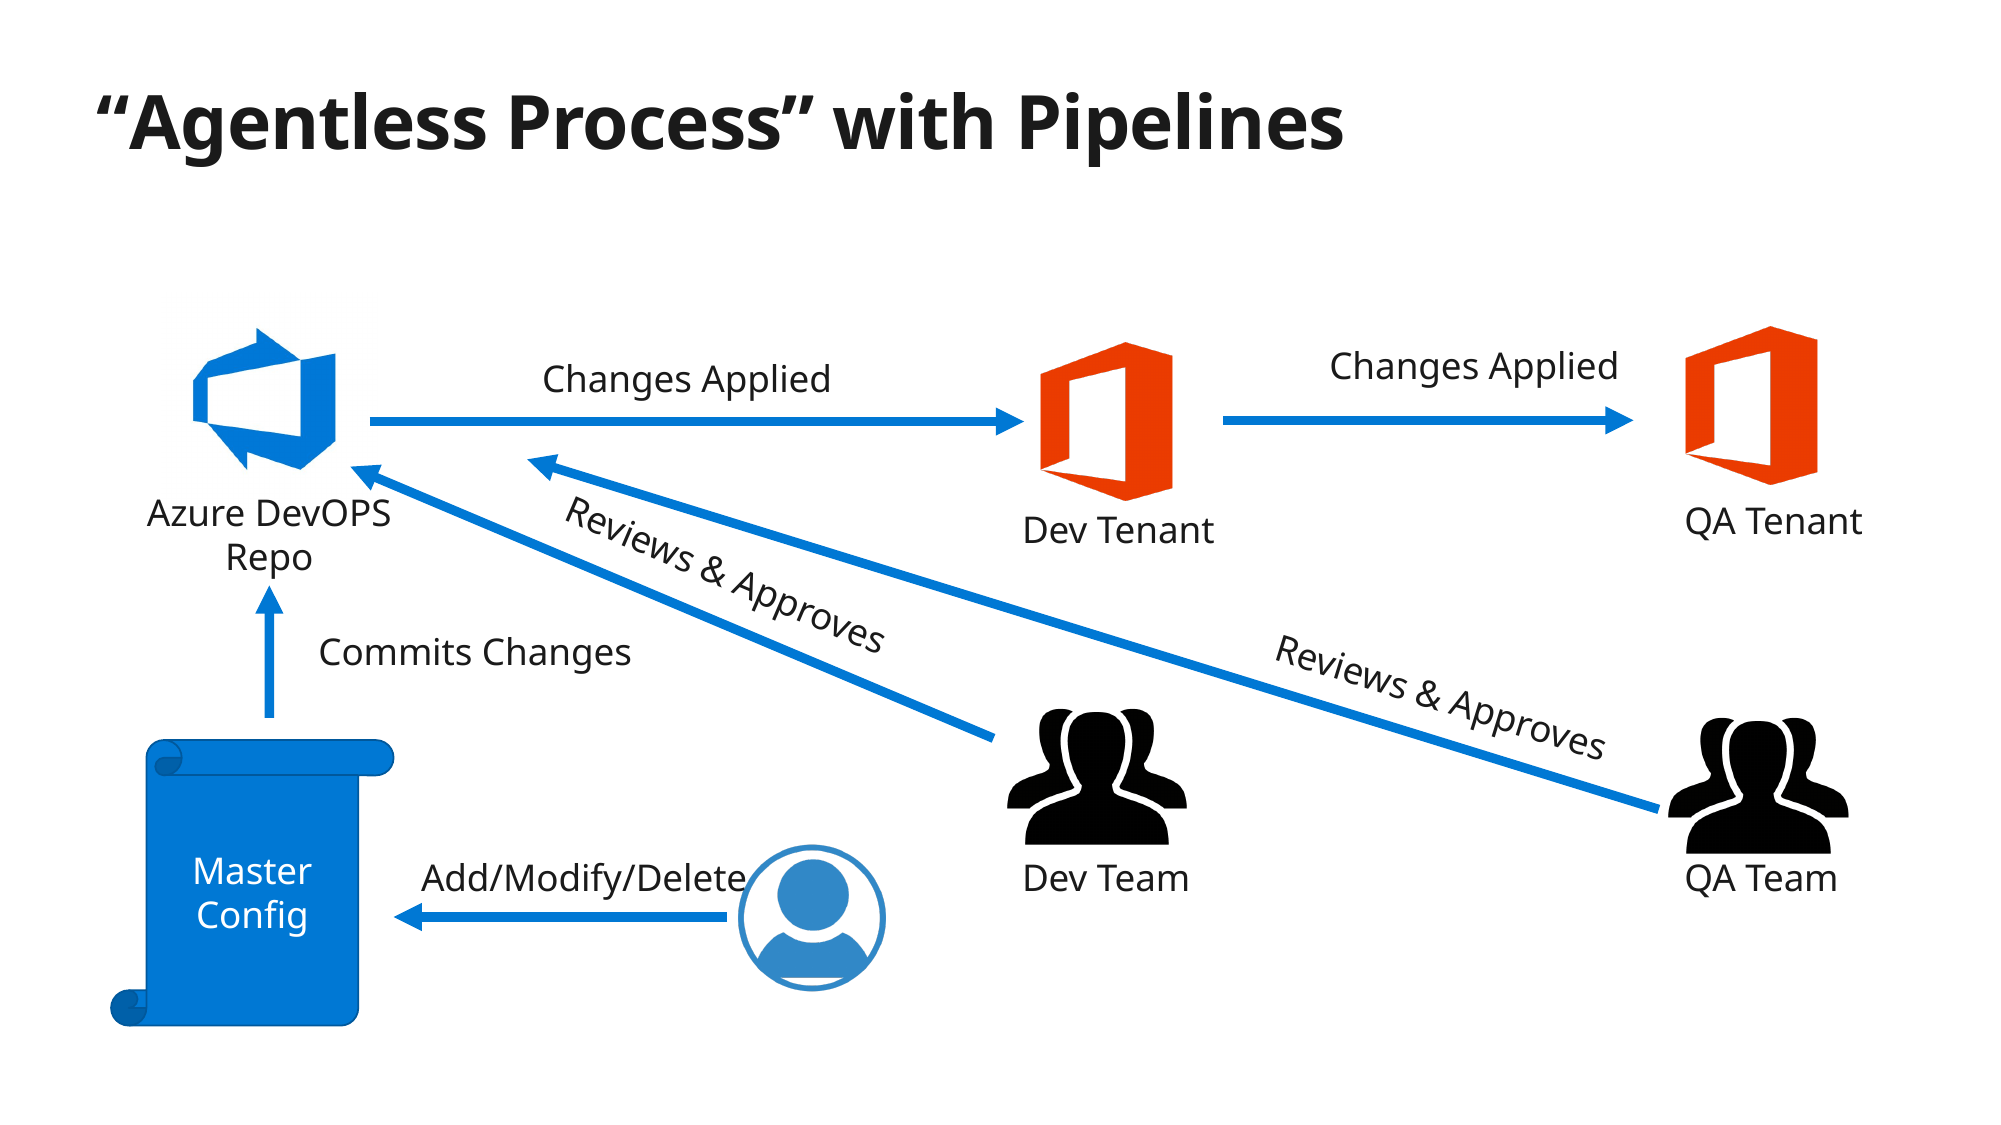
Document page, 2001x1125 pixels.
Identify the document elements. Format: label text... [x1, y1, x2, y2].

text_box Master Config [110, 739, 395, 1027]
picture [726, 837, 897, 997]
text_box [349, 466, 526, 739]
picture [984, 810, 1208, 889]
text_box Changes Applied [527, 348, 897, 408]
text_box QA Tenant [1669, 490, 1922, 550]
picture [1023, 342, 1189, 459]
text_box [110, 292, 428, 589]
text_box Add/Modify/Delete [406, 847, 726, 907]
picture [1646, 673, 1870, 897]
text_box Commits Changes [303, 621, 349, 681]
picture [1669, 326, 1835, 485]
title “Agentless Process” with Pipelines [96, 75, 1904, 166]
text_box QA Team [1669, 847, 1922, 907]
text_box Dev Team [1007, 847, 1259, 907]
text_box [526, 459, 1659, 810]
text_box Changes Applied [1314, 335, 1669, 395]
